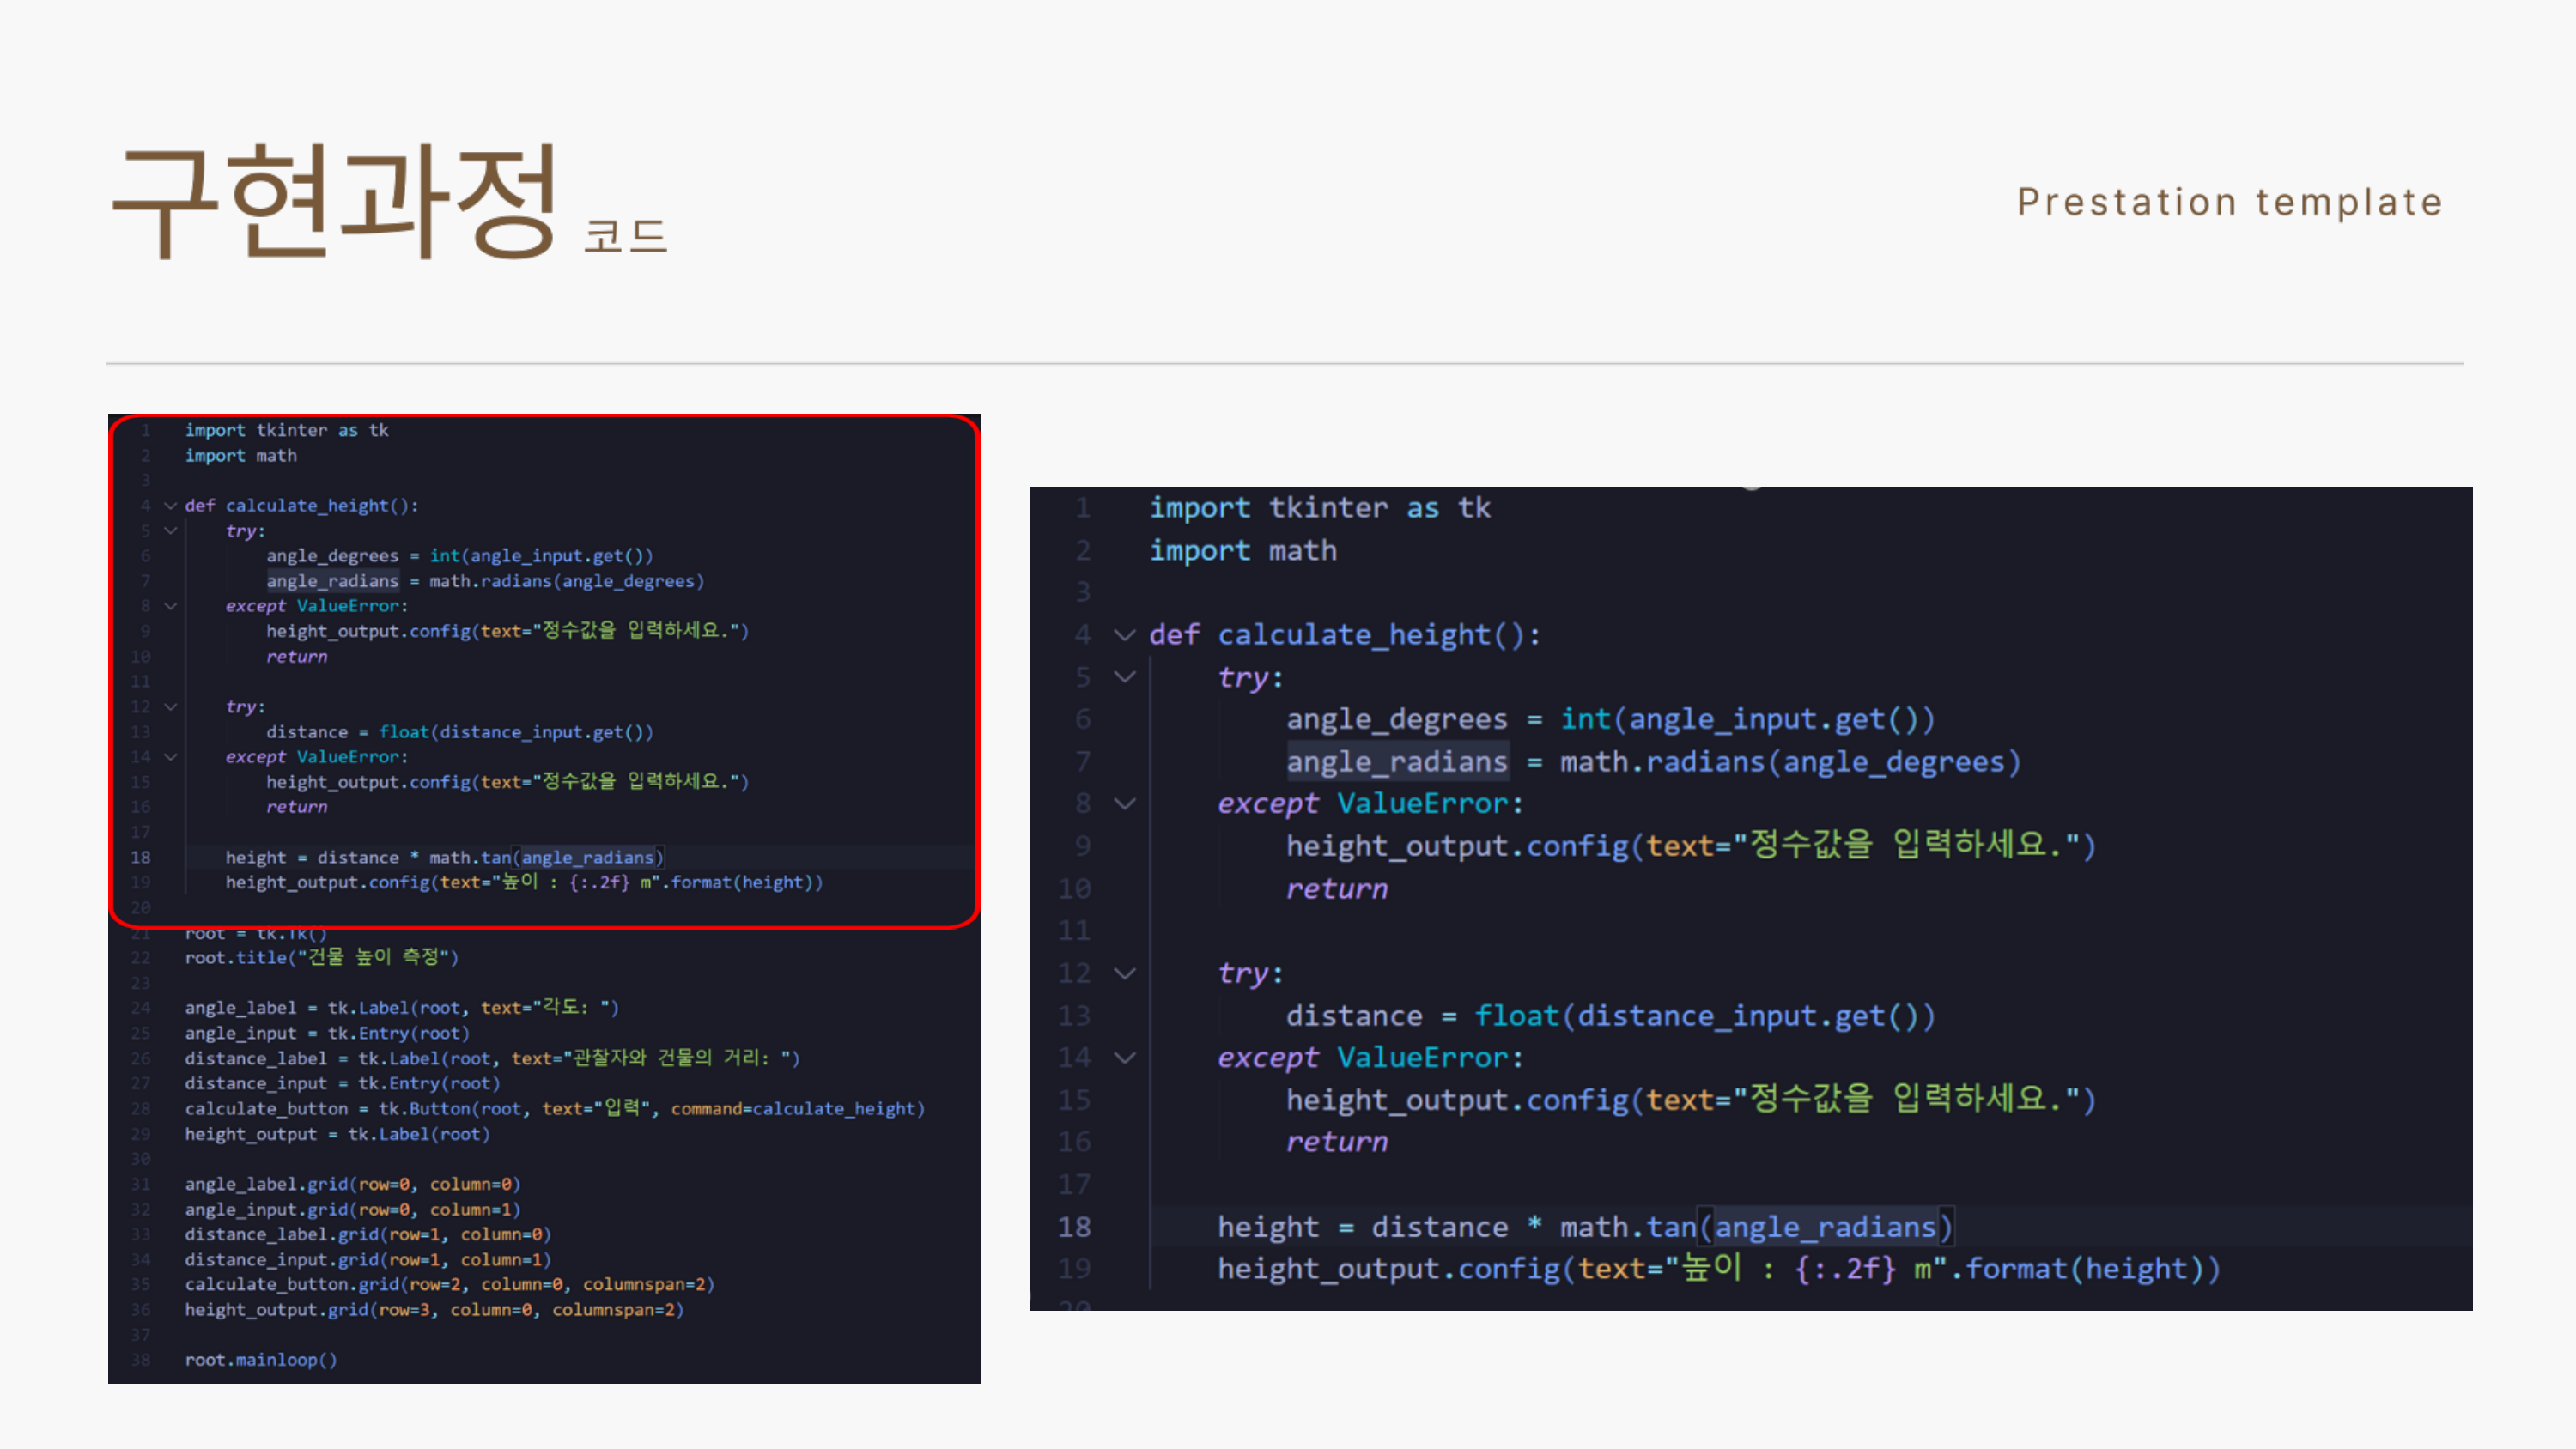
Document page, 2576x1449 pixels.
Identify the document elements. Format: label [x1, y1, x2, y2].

picture [88, 89, 696, 320]
picture [2012, 169, 2458, 241]
text_box [106, 360, 2464, 368]
text_box [1030, 487, 2473, 1312]
text_box [108, 936, 981, 1384]
text_box [108, 414, 981, 930]
